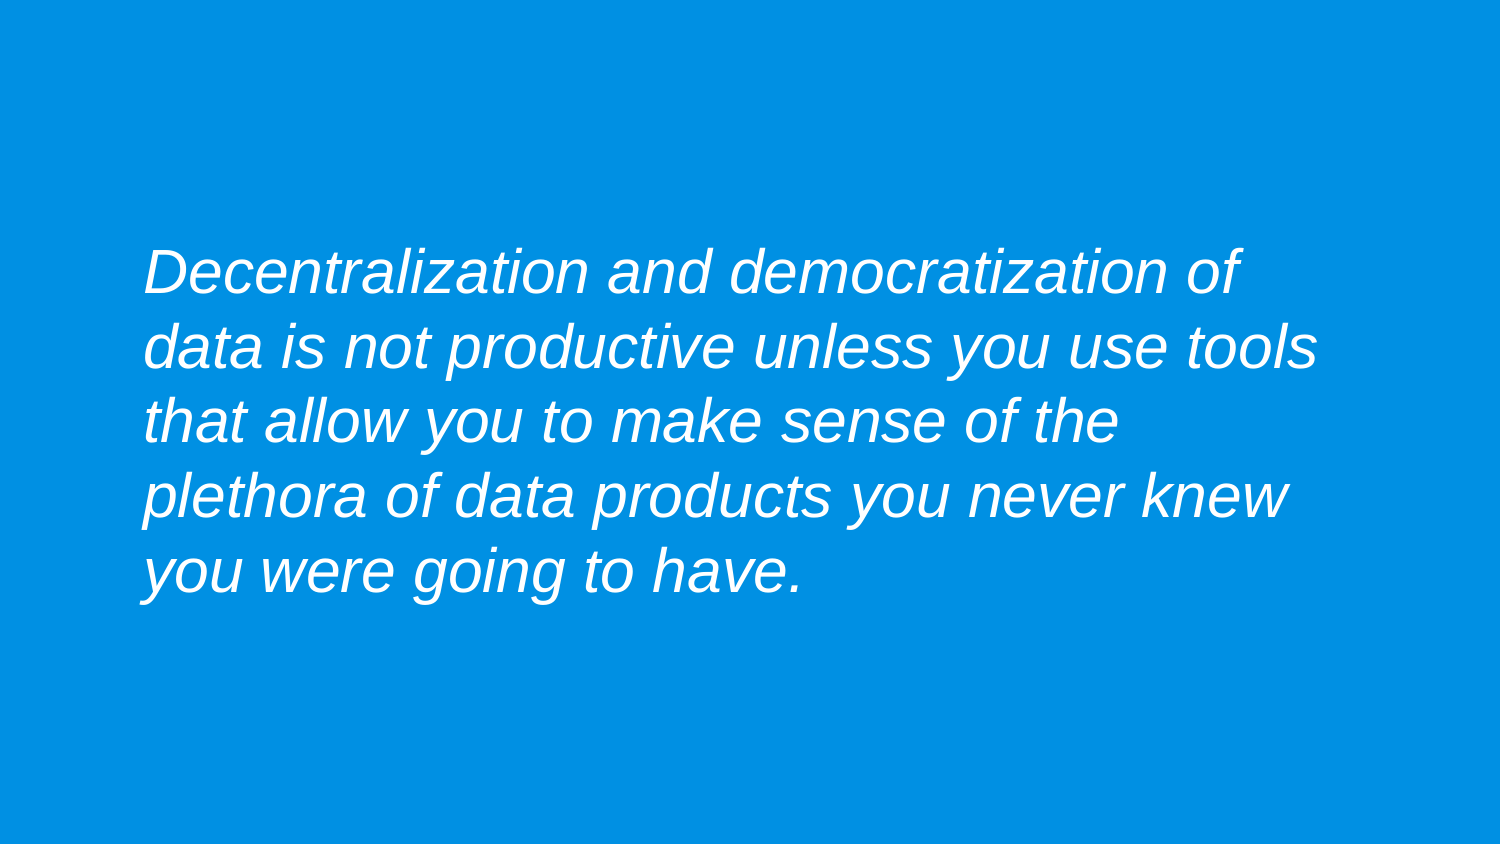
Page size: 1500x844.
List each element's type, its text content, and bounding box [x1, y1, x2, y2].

text_box Decentralization and democratization of data is not productive unless you use tools that allow you to make sense of the plethora of data products you never knew you were going to have. [128, 215, 1372, 629]
